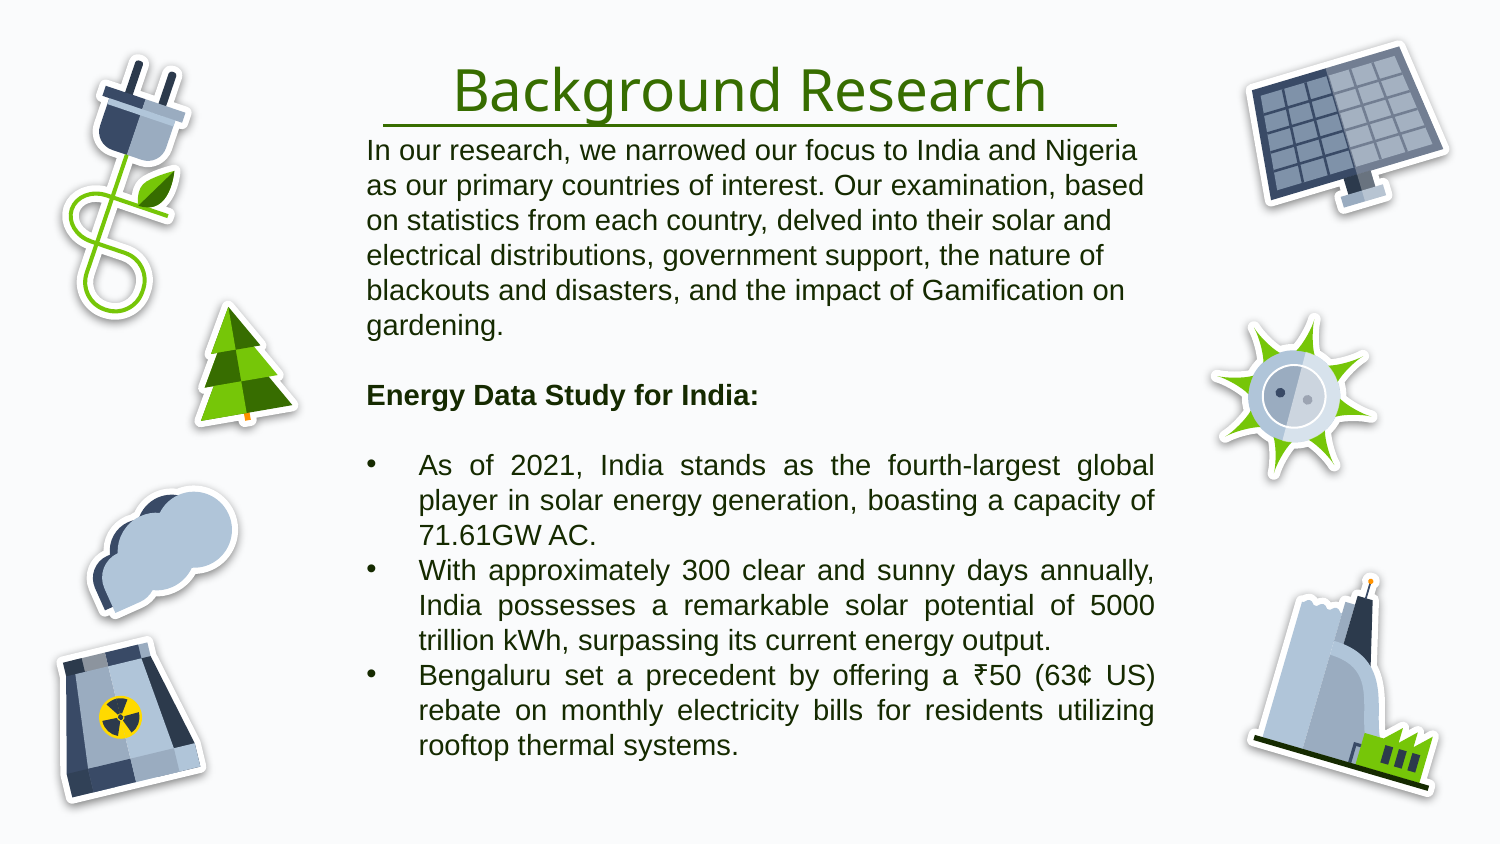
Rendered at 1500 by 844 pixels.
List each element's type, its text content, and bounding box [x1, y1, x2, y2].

title Background Research [328, 33, 1172, 116]
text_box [54, 650, 187, 785]
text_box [73, 62, 179, 313]
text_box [1255, 65, 1436, 205]
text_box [191, 305, 285, 422]
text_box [1275, 580, 1458, 770]
subtitle In our research, we narrowed our focus to India and Nigeria as our primary countries of interest. Our examination, based on statistics from each country, delved into their solar and electrical distributions, government support, the nature of blackouts and disasters, and the impact of Gamification on gardening. Energy Data Study for India: As of 2021, India stands as the fourth-largest global player in solar energy generation, boasting a capacity of 71.61GW AC. With approximately 300 clear and sunny days annually, India possesses a remarkable solar potential of 5000 trillion kWh, surpassing its current energy output. Bengaluru set a precedent by offering a ₹50 (63¢ US) rebate on monthly electricity bills for residents utilizing rooftop thermal systems. [328, 116, 1172, 822]
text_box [1214, 316, 1375, 477]
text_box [82, 500, 236, 590]
